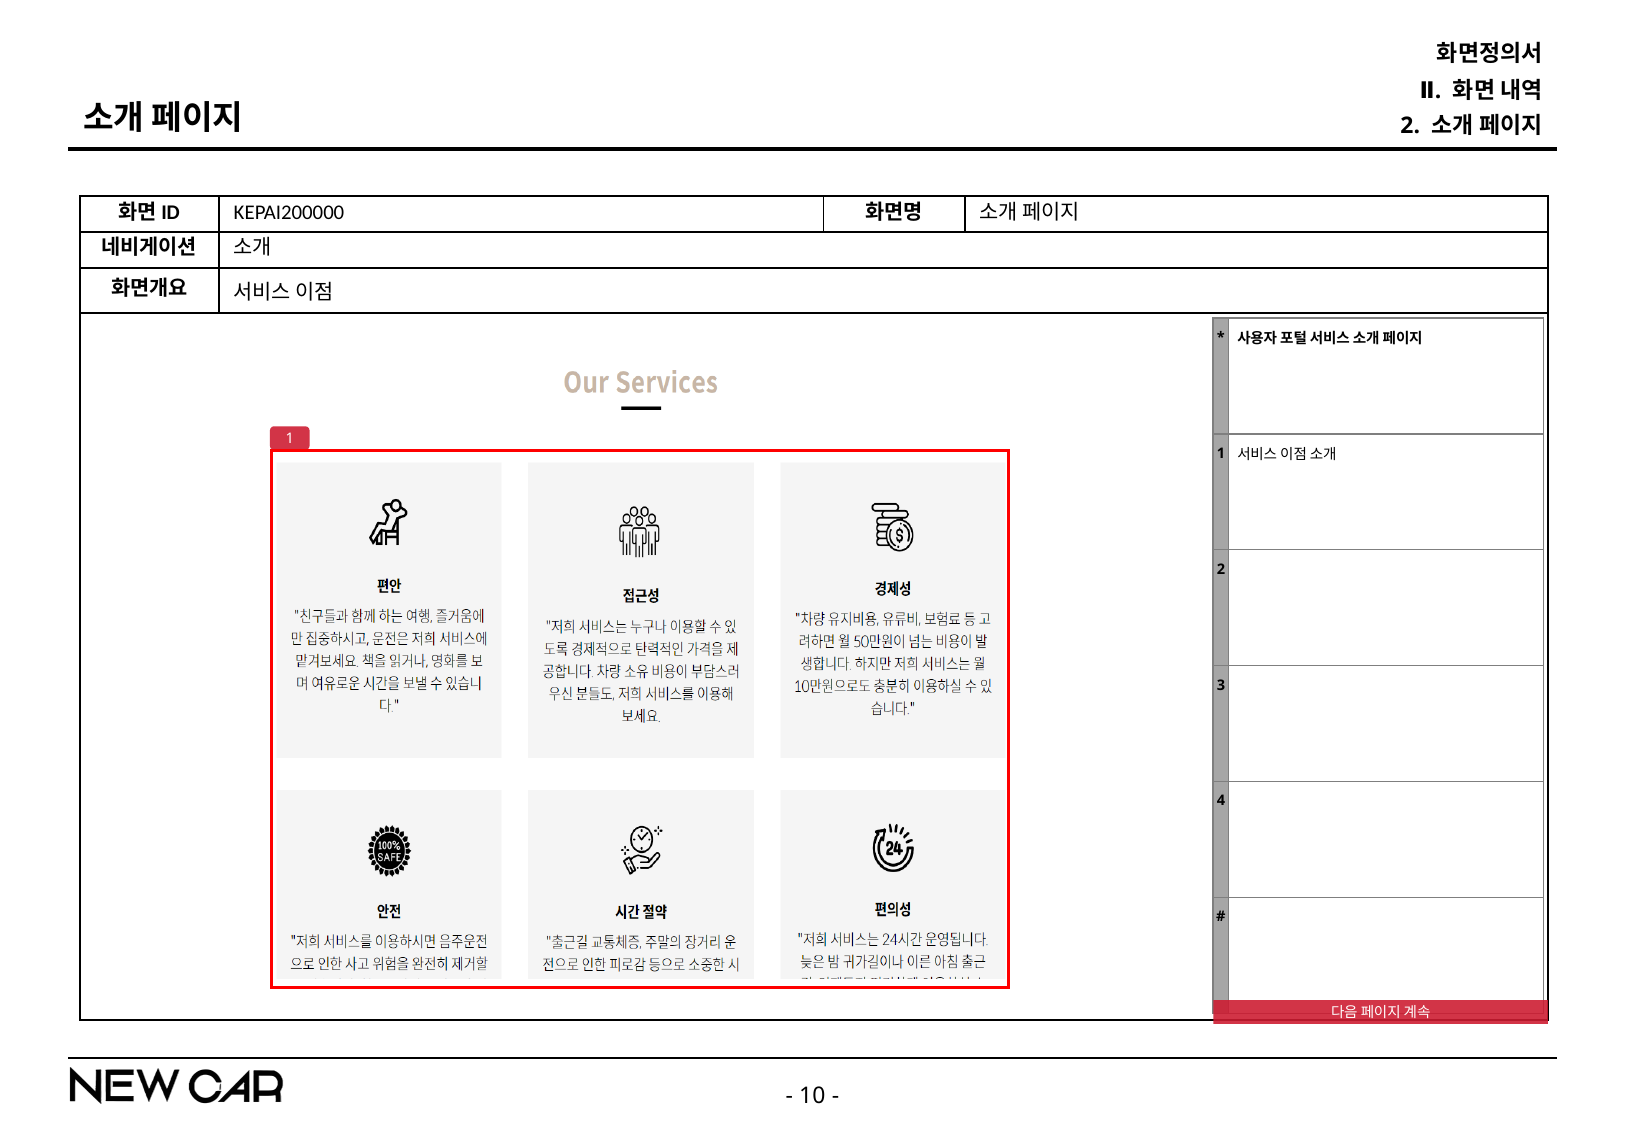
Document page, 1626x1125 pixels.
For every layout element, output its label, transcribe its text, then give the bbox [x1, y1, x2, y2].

table_cell [1229, 666, 1543, 781]
table_cell [1229, 782, 1543, 897]
list Ⅱ. 화면 내역 [1097, 76, 1558, 106]
table_cell 서비스 이점 [220, 269, 1547, 312]
picture [87, 348, 1192, 979]
list 2. 소개 페이지 [1097, 111, 1558, 141]
table_cell # [1214, 898, 1228, 1000]
table_cell 화면개요 [81, 269, 218, 312]
table_cell 1 [1214, 435, 1228, 549]
table_cell [81, 314, 1547, 1019]
table_header 사용자 포털 서비스 소개 페이지 [1229, 319, 1543, 433]
table_cell [1229, 550, 1543, 665]
list 화면정의서 [1097, 39, 1558, 69]
table_header 화면ID [81, 197, 218, 231]
text_box 다음 페이지 계속 [1213, 1000, 1548, 1024]
table_cell 2 [1214, 550, 1228, 665]
table_cell 네비게이션 [81, 233, 218, 267]
table_cell [1229, 898, 1543, 1000]
table_header 소개 페이지 [966, 197, 1547, 231]
table_header KEPAI200000 [220, 197, 823, 231]
table_cell 서비스 이점 소개 [1229, 435, 1543, 549]
table_cell 소개 [220, 233, 1547, 267]
table_header * [1214, 319, 1228, 433]
list 소개 페이지 [68, 93, 1084, 141]
picture [68, 1066, 284, 1106]
table_cell 4 [1214, 782, 1228, 897]
table_header 화면명 [824, 197, 964, 231]
table_cell 3 [1214, 666, 1228, 781]
